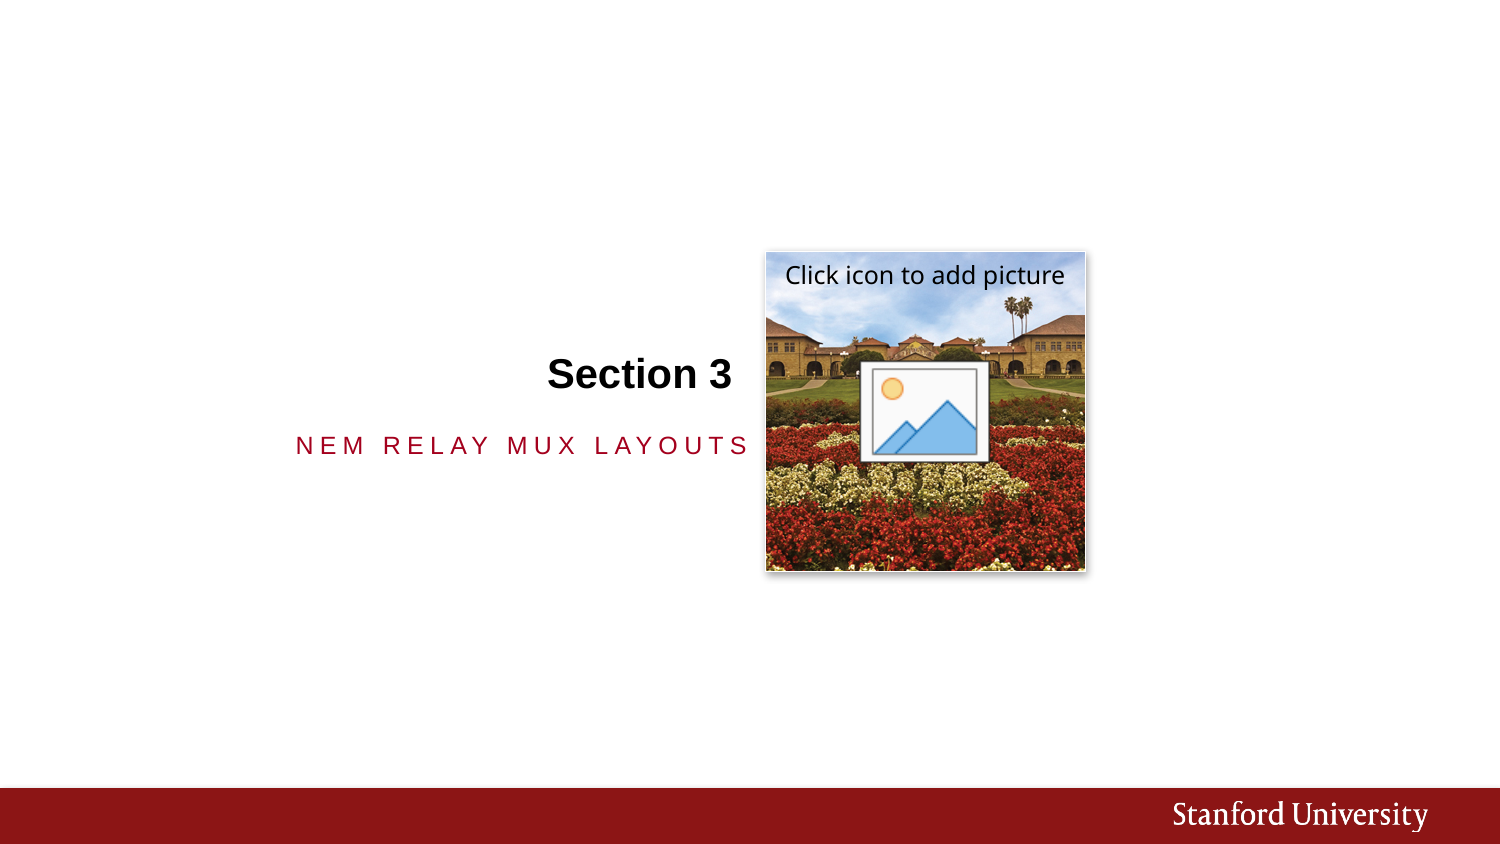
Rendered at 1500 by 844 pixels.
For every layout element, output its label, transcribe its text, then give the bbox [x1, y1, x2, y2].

title Section 3 [263, 252, 748, 405]
list NEM Relay mux layouts [263, 421, 748, 575]
picture [765, 251, 1086, 573]
